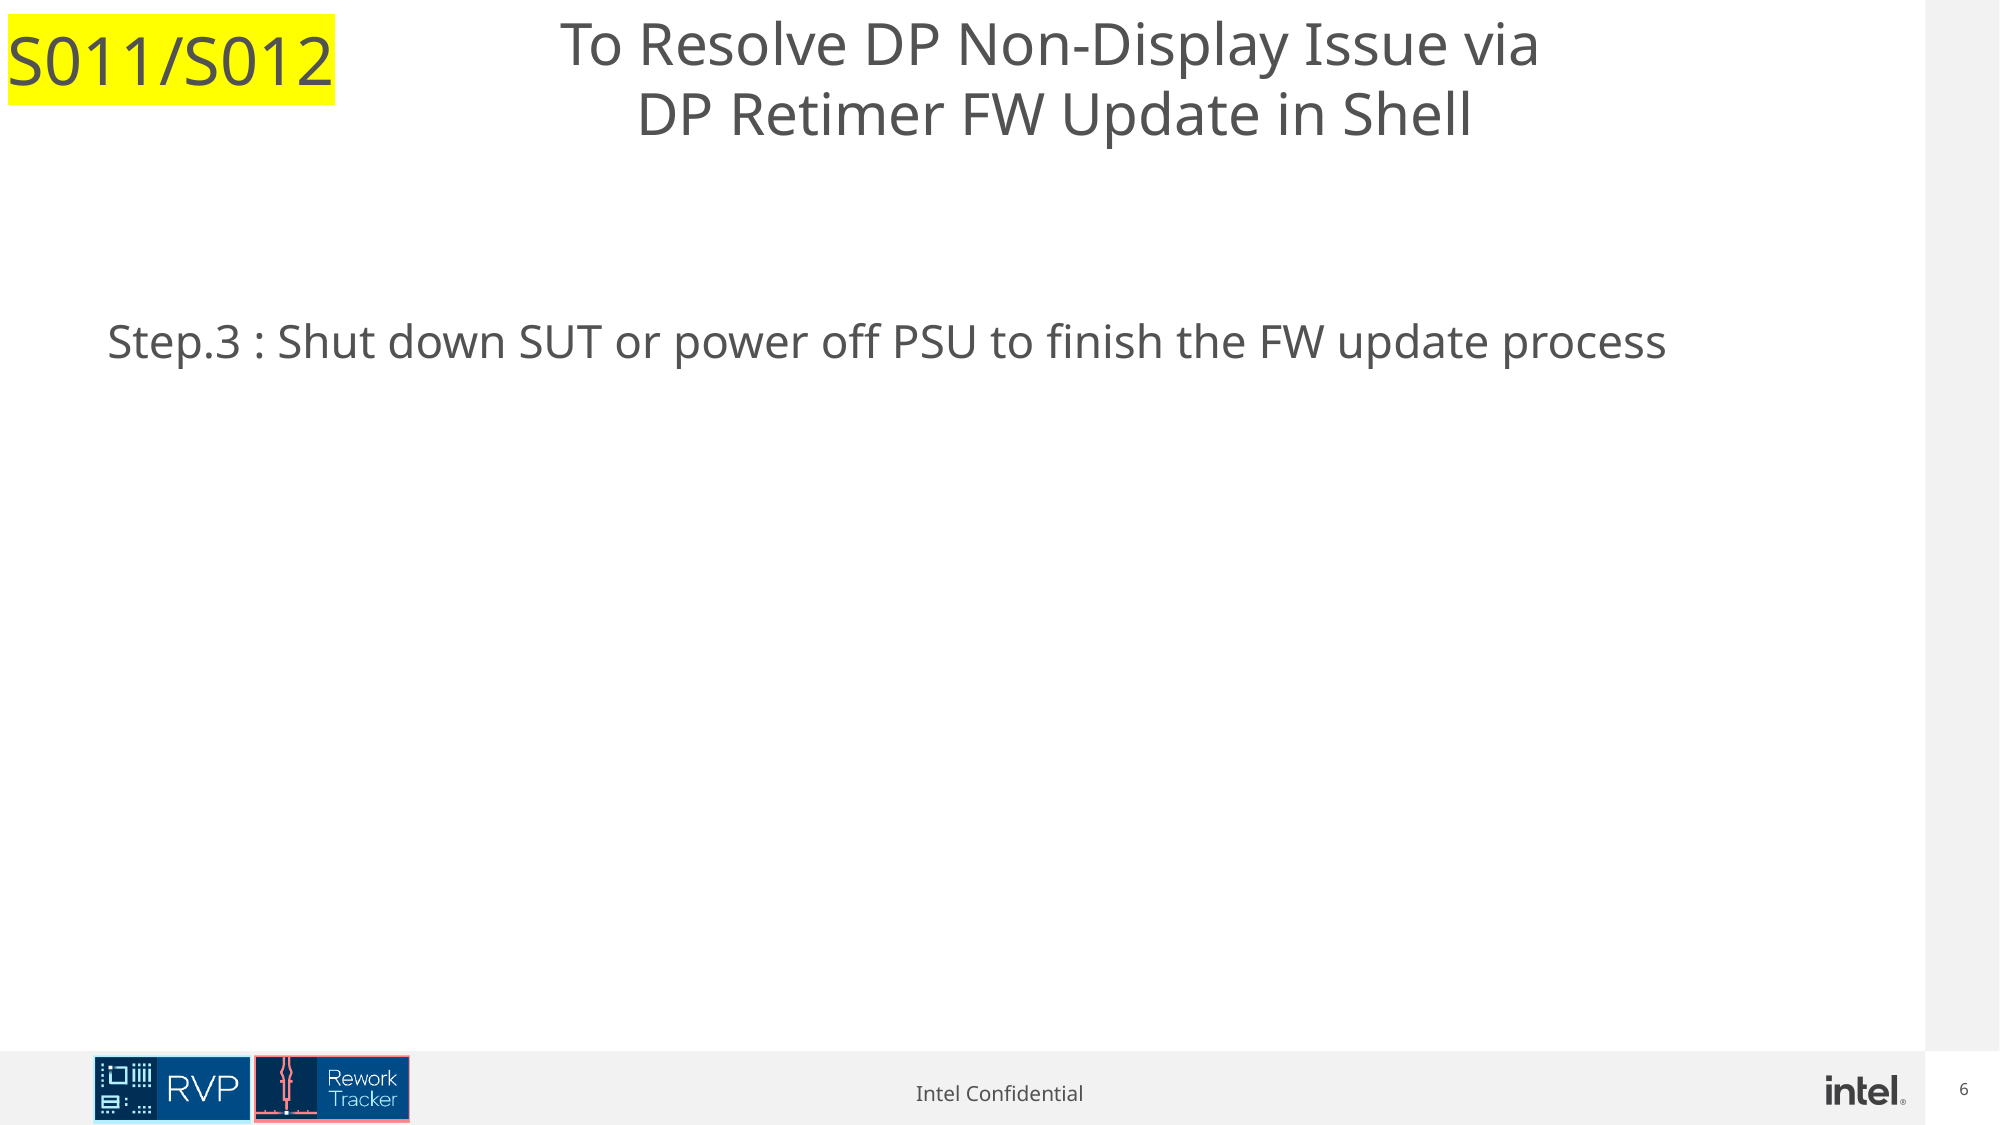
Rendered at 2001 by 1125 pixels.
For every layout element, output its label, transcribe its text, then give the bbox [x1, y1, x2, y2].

title S011/S012 [7, 27, 370, 185]
text_box To Resolve DP Non-Display Issue via DP Retimer FW Update in Shell [545, 0, 2000, 157]
picture [93, 1055, 251, 1124]
list Step.3 : Shut down SUT or power off PSU to finish the FW update process [106, 311, 1784, 396]
picture [254, 1055, 410, 1123]
picture [1826, 1075, 1906, 1105]
